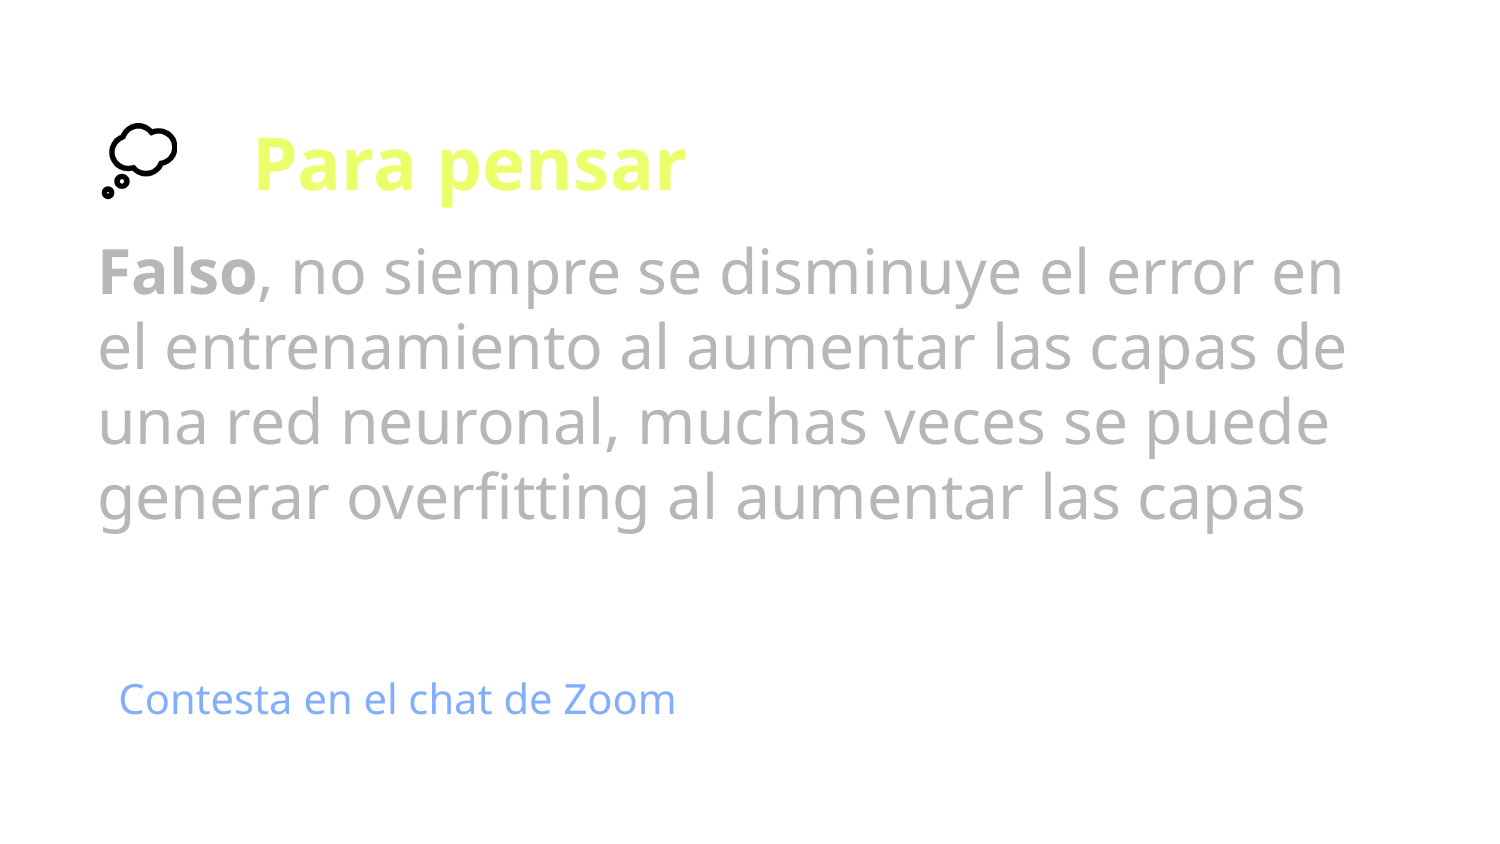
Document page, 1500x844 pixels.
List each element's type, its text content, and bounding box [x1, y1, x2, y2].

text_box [77, 101, 200, 224]
text_box Contesta en el chat de Zoom [103, 657, 1280, 738]
text_box Para pensar [237, 112, 1414, 217]
text_box Falso, no siempre se disminuye el error en el entrenamiento al aumentar las capas de una red neuronal, muchas veces se puede generar overfitting al aumentar las capas [82, 217, 1418, 547]
